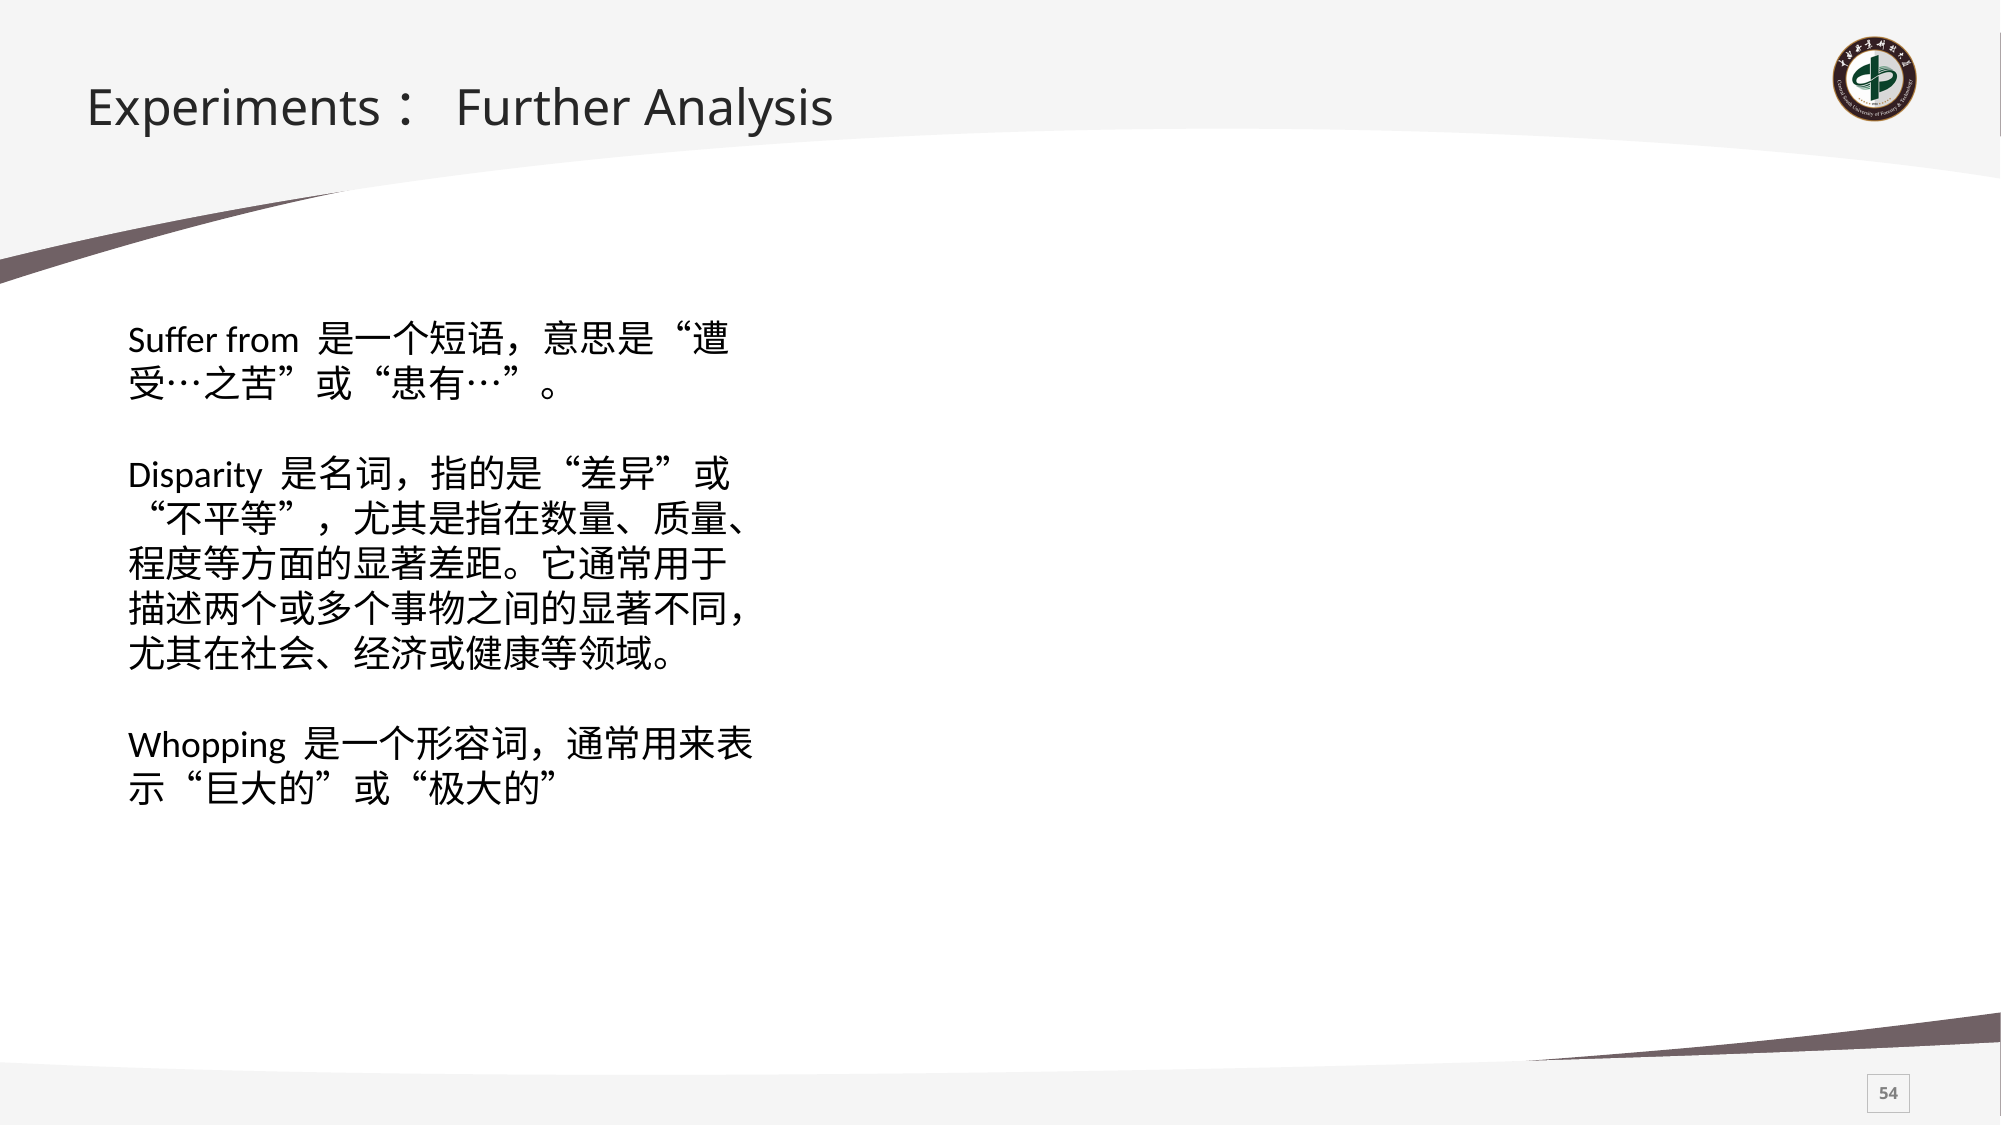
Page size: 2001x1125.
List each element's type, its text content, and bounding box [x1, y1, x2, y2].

text_box Suffer from 是一个短语，意思是“遭受…之苦”或“患有…”。 Disparity 是名词，指的是“差异”或“不平等”，尤其是指在数量、质量、程度等方面的显著差距。它通常用于描述两个或多个事物之间的显著不同，尤其在社会、经济或健康等领域。 Whopping 是一个形容词，通常用来表示“巨大的”或“极大的” [113, 307, 780, 818]
picture [1831, 35, 1918, 123]
title Experiments：Further Analysis [72, 74, 1844, 193]
